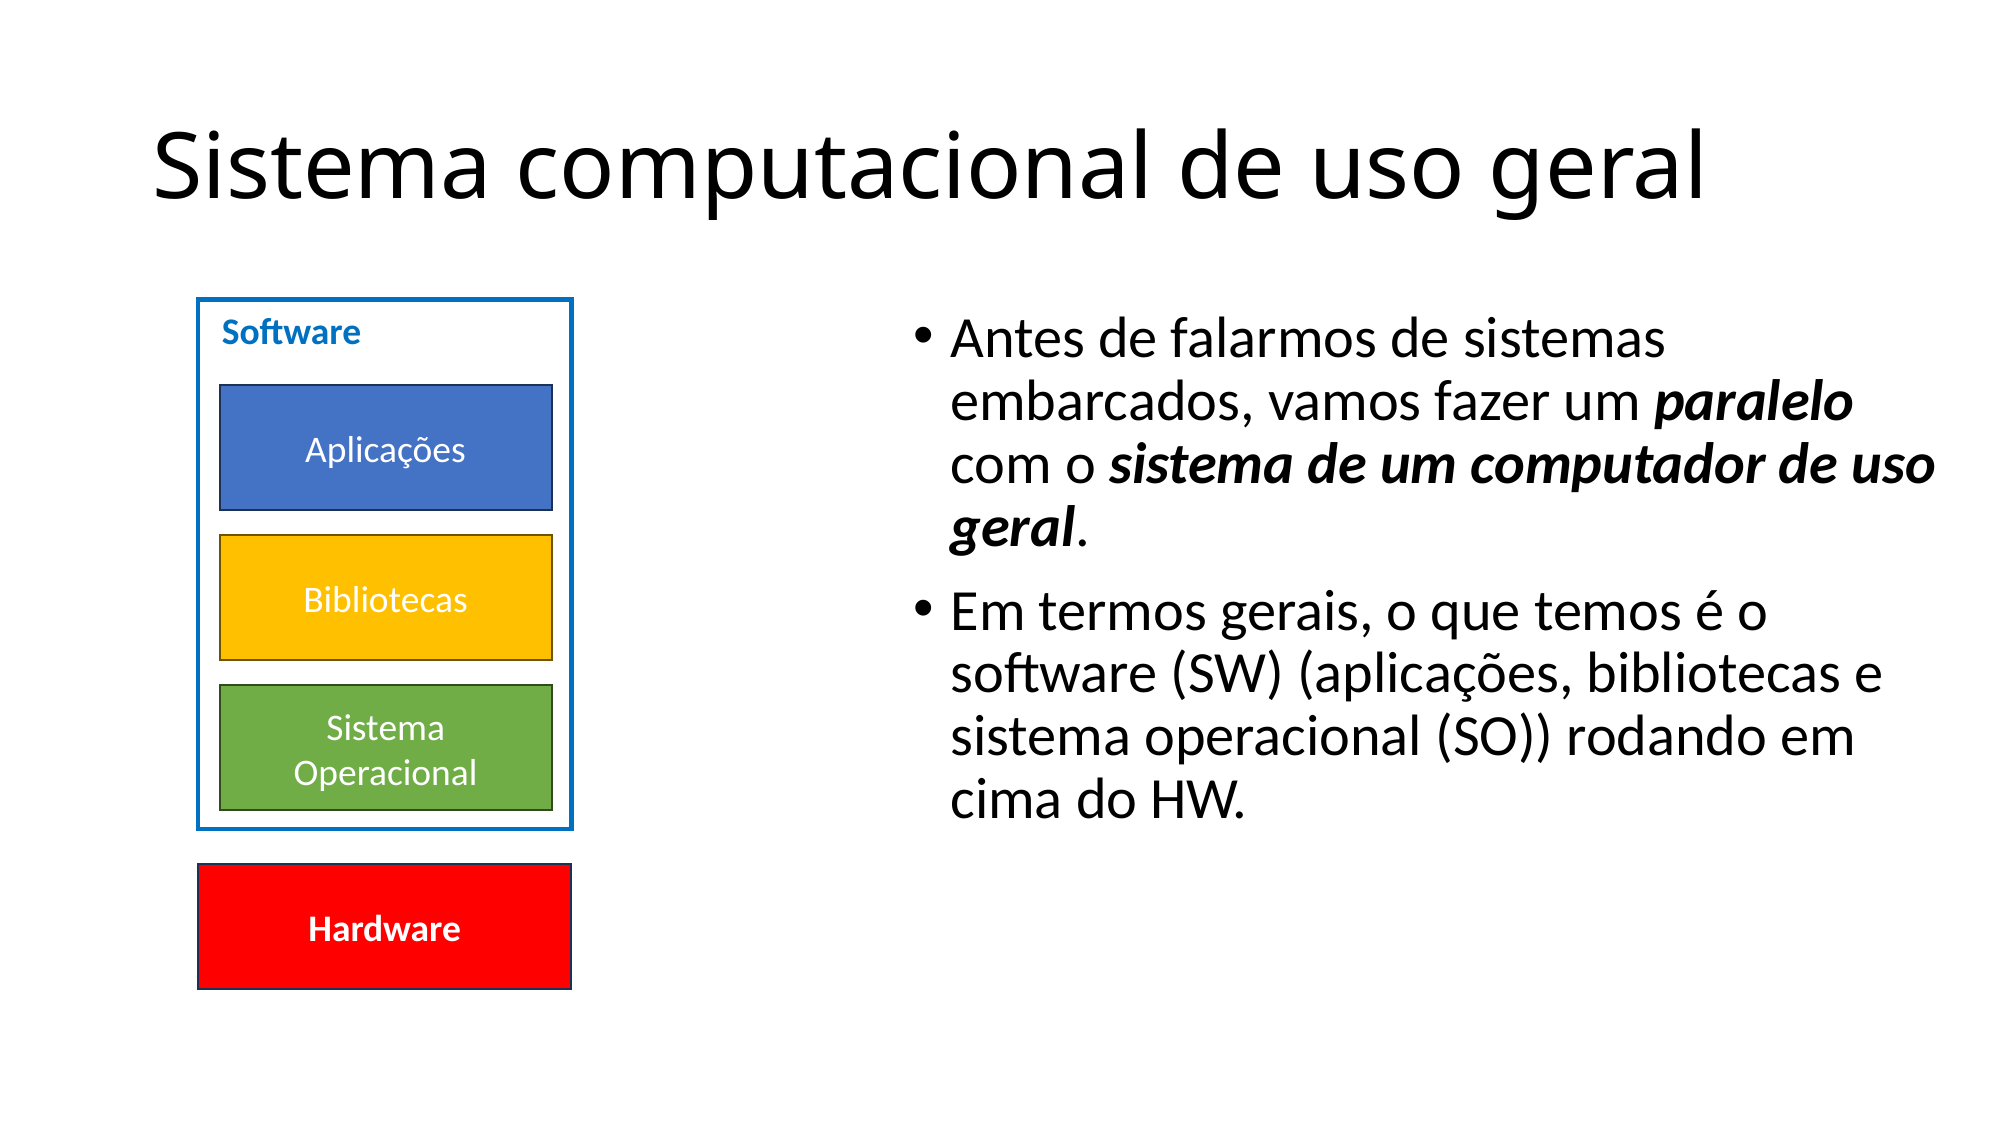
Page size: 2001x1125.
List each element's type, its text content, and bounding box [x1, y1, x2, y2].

title Sistema computacional de uso geral [137, 59, 1863, 278]
list Antes de falarmos de sistemas embarcados, vamos fazer um paralelo com o sistema de um computador de uso geral. Em termos gerais, o que temos é o software (SW) (aplicações, bibliotecas e sistema operacional (SO)) rodando em cima do HW. [898, 299, 1976, 1125]
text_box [198, 299, 572, 989]
